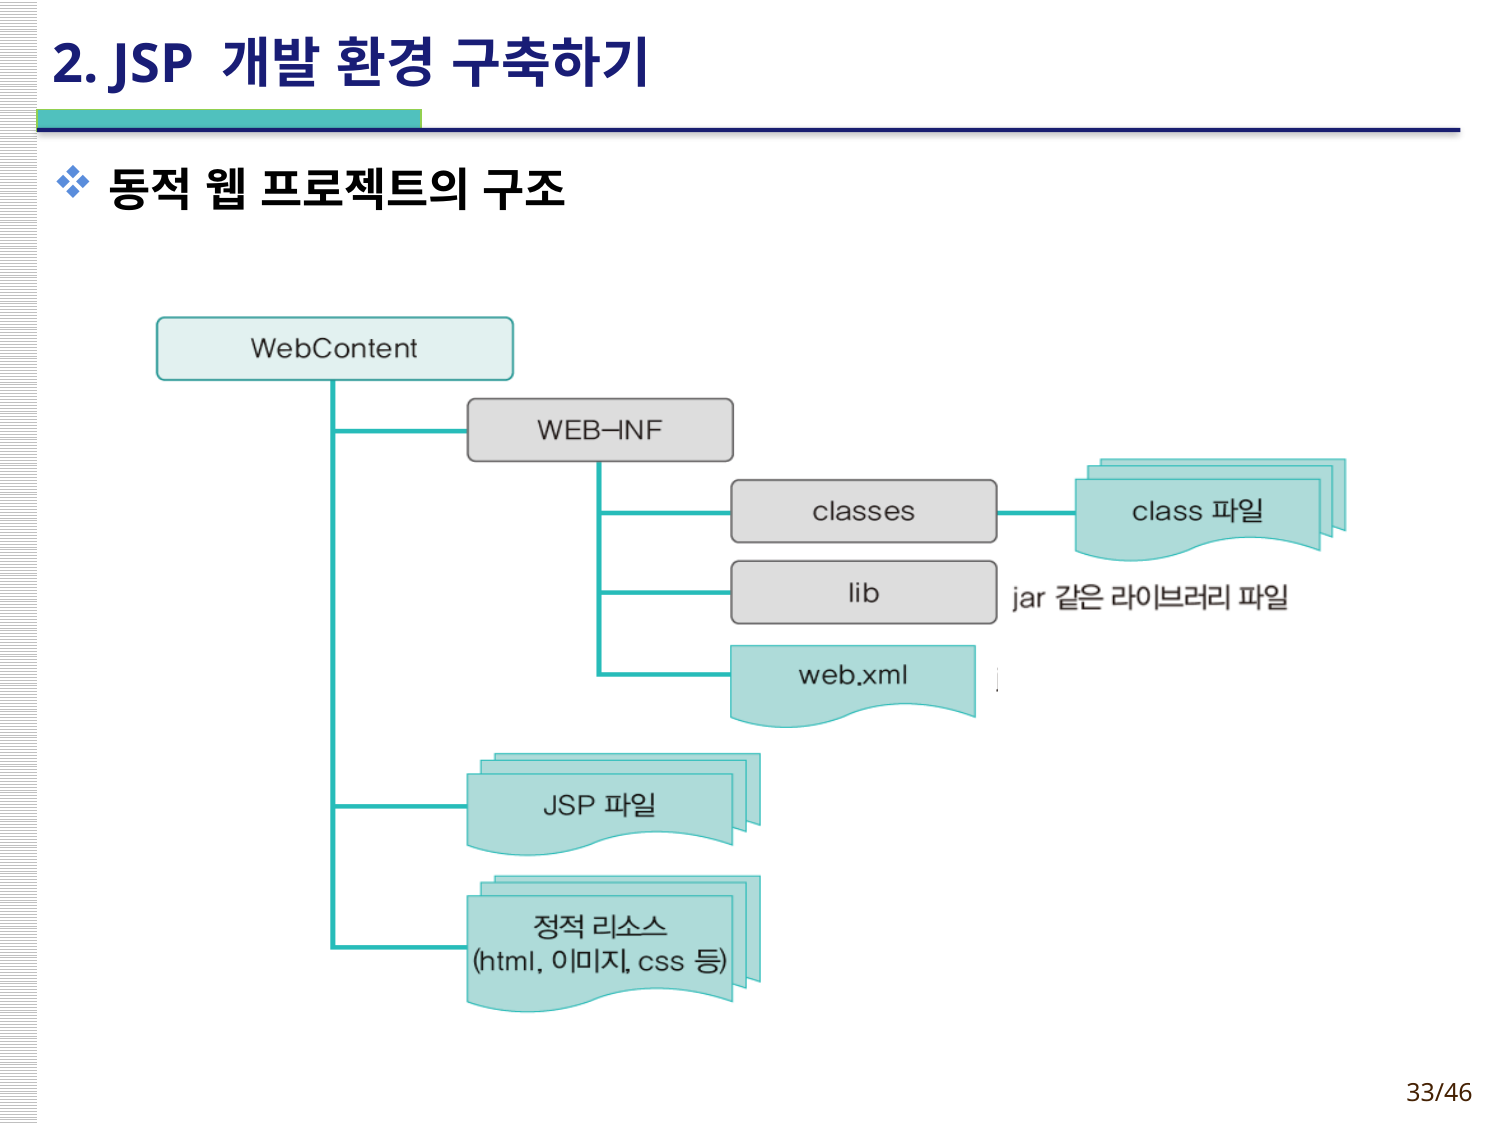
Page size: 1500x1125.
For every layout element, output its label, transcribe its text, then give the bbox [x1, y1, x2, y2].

title 2. JSP 개발 환경 구축하기 [37, 13, 1278, 109]
list 동적 웹 프로젝트의 구조 [37, 152, 1463, 1091]
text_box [147, 305, 1362, 1027]
